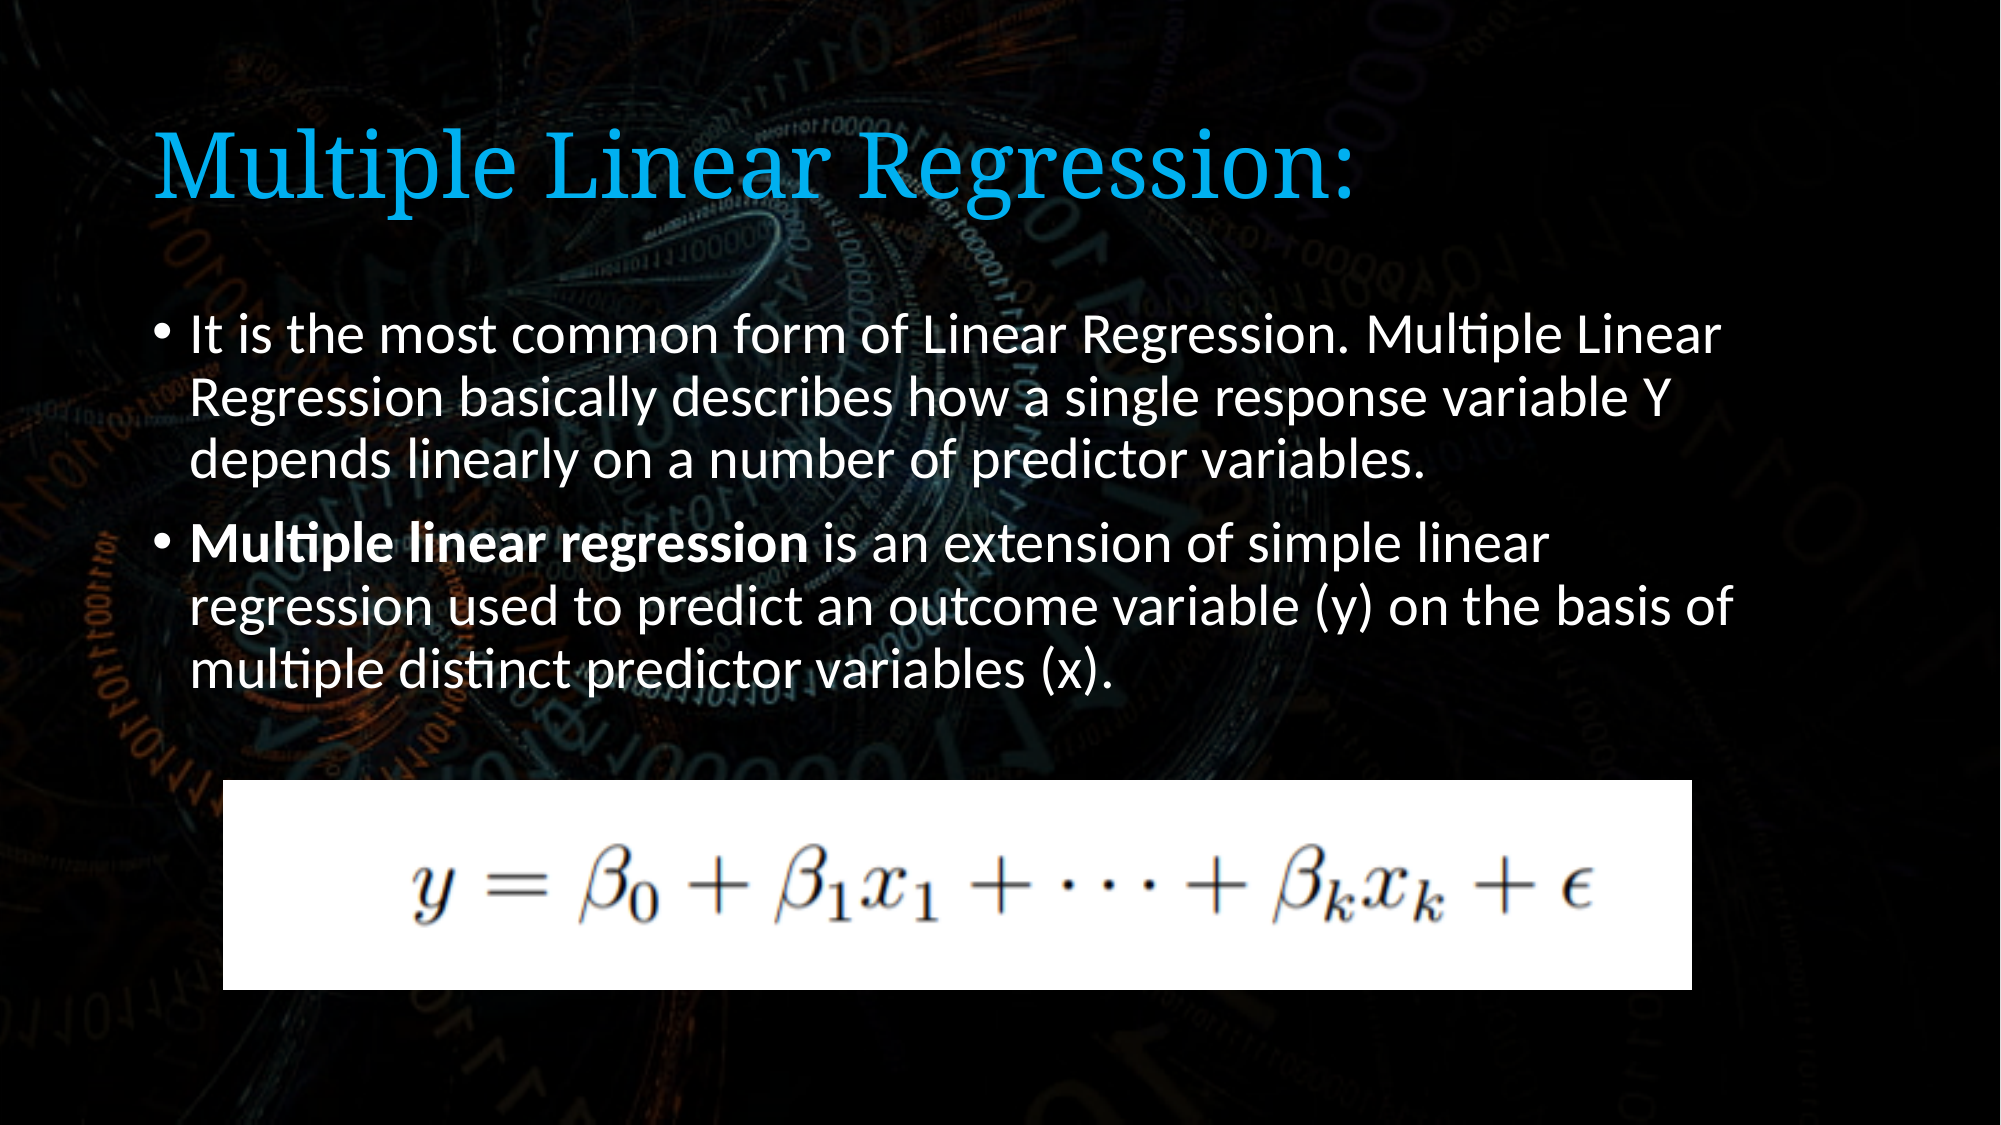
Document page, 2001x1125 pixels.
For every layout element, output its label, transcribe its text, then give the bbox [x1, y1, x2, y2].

list It is the most common form of Linear Regression. Multiple Linear Regression basically describes how a single response variable Y depends linearly on a number of predictor variables. Multiple linear regression is an extension of simple linear regression used to predict an outcome variable (y) on the basis of multiple distinct predictor variables (x). [137, 295, 1863, 1010]
picture [0, 0, 2001, 1125]
title Multiple Linear Regression: [137, 59, 1863, 278]
